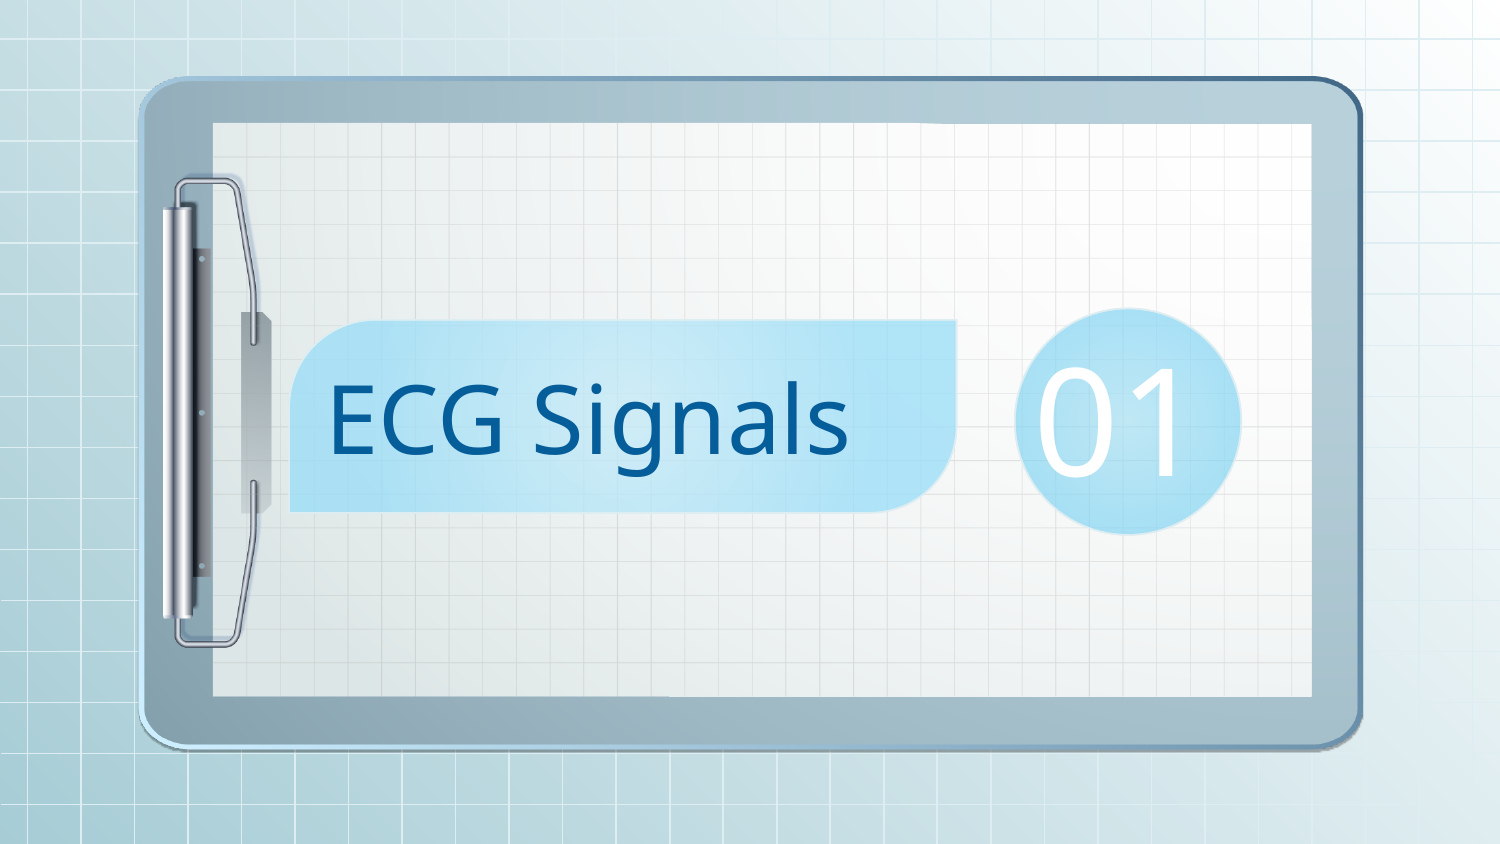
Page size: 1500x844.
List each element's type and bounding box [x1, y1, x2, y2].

text_box [288, 319, 957, 514]
picture [124, 67, 1376, 756]
text_box [1014, 308, 1242, 536]
